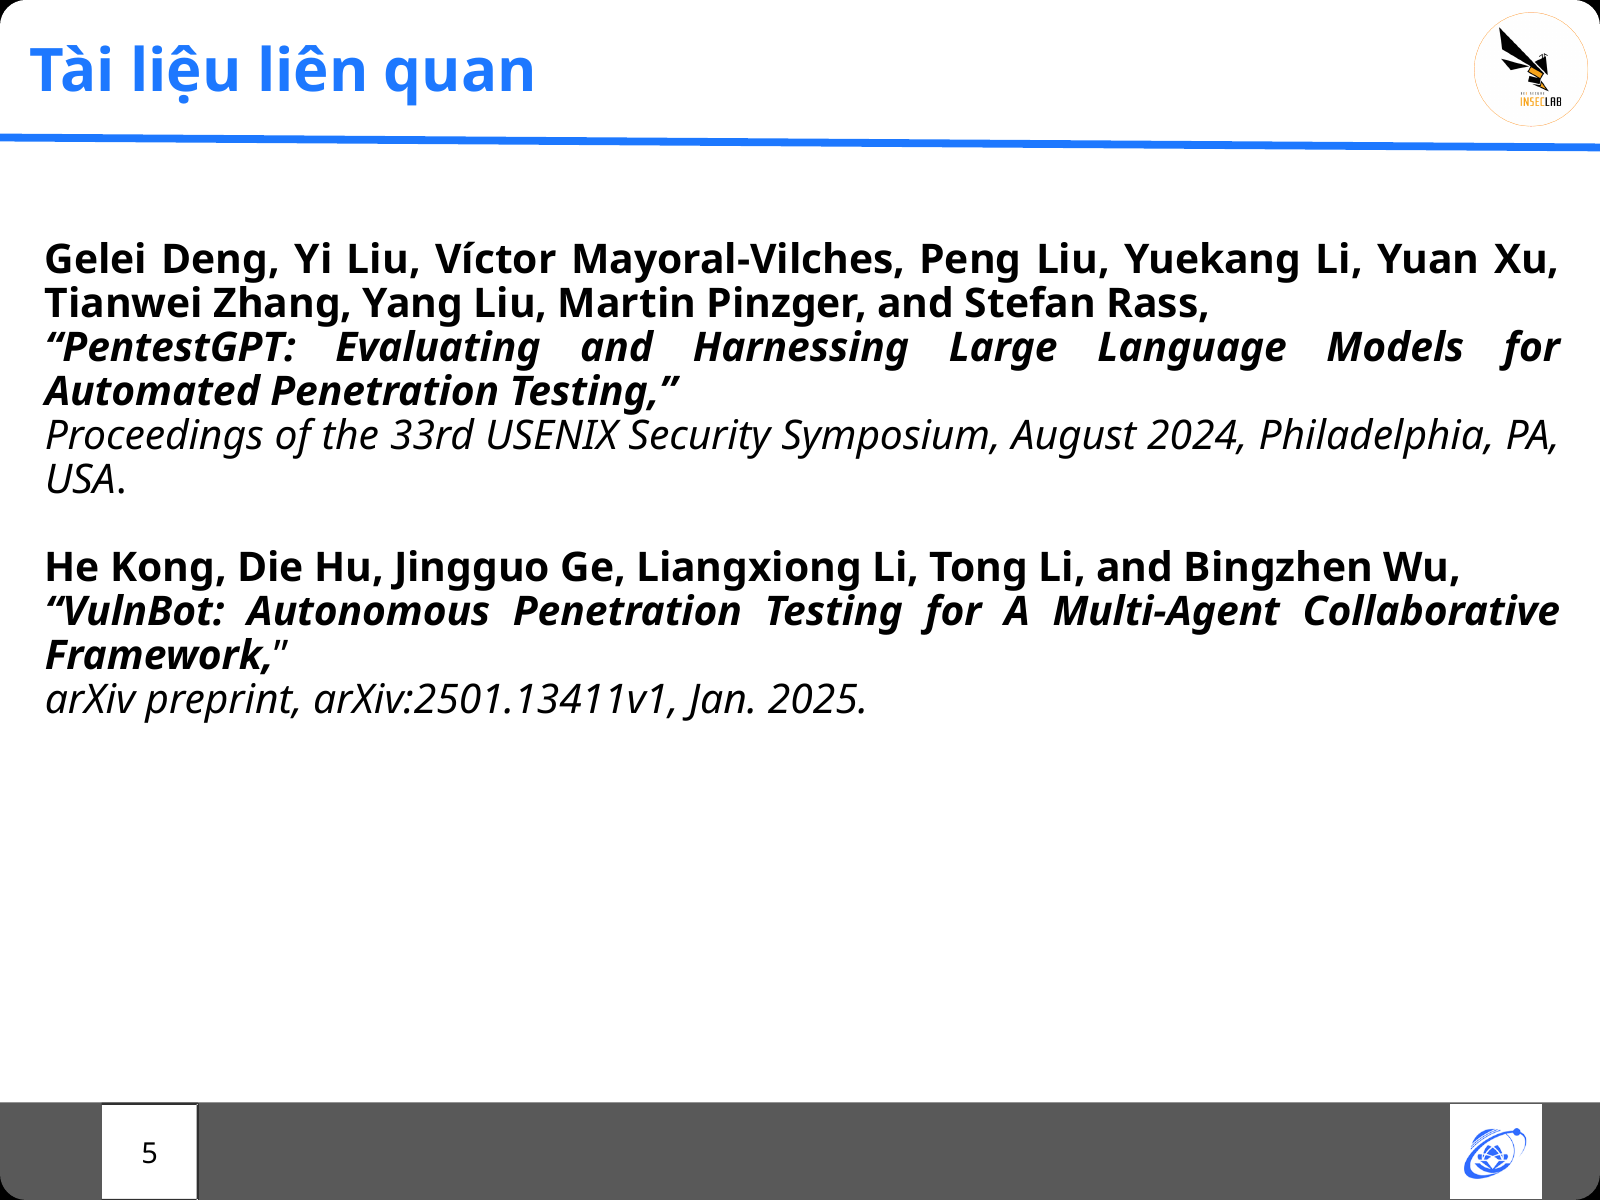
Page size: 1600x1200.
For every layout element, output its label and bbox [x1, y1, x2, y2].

text_box [0, 1102, 98, 1200]
text_box [101, 1104, 198, 1200]
text_box [1541, 1102, 1600, 1200]
text_box [201, 1102, 1450, 1200]
text_box [1458, 1110, 1533, 1194]
text_box [29, 25, 1468, 115]
text_box [1449, 1103, 1542, 1200]
text_box [1466, 5, 1595, 134]
text_box [0, 0, 1600, 1101]
